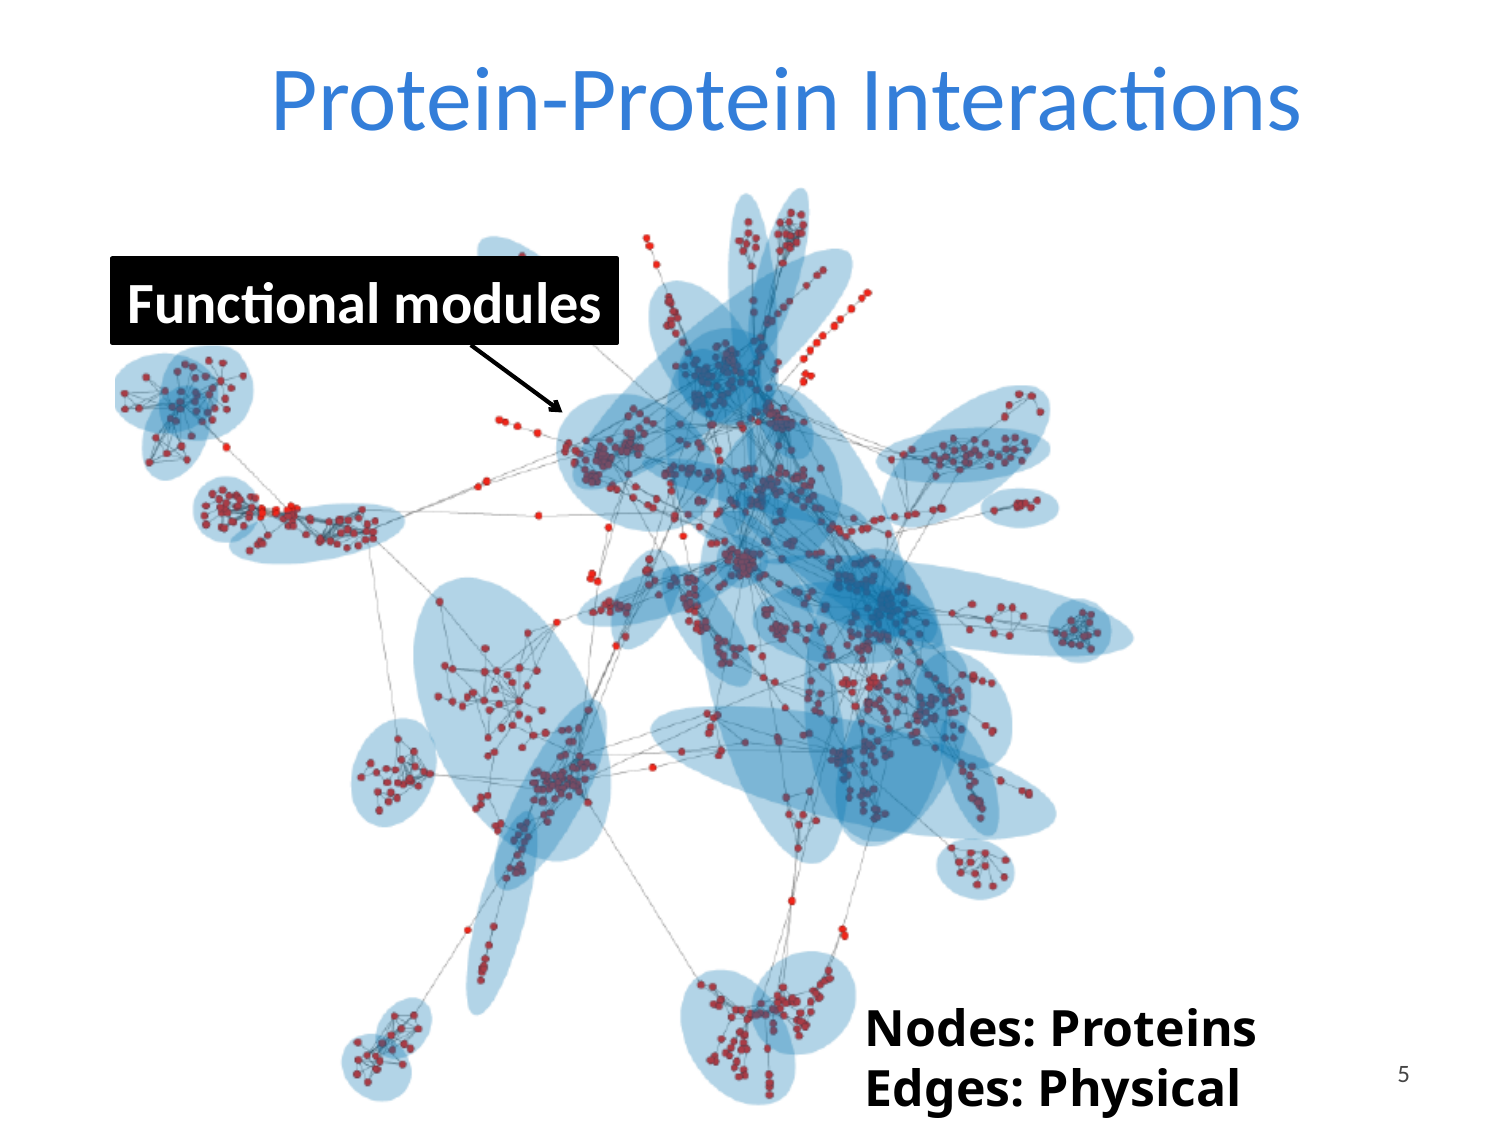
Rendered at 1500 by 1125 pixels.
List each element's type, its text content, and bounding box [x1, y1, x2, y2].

text_box Nodes: Proteins Edges: Physical interactions [849, 988, 1500, 1125]
picture [114, 187, 1138, 1112]
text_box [470, 344, 563, 413]
title Protein-Protein Interactions [75, 12, 1500, 175]
